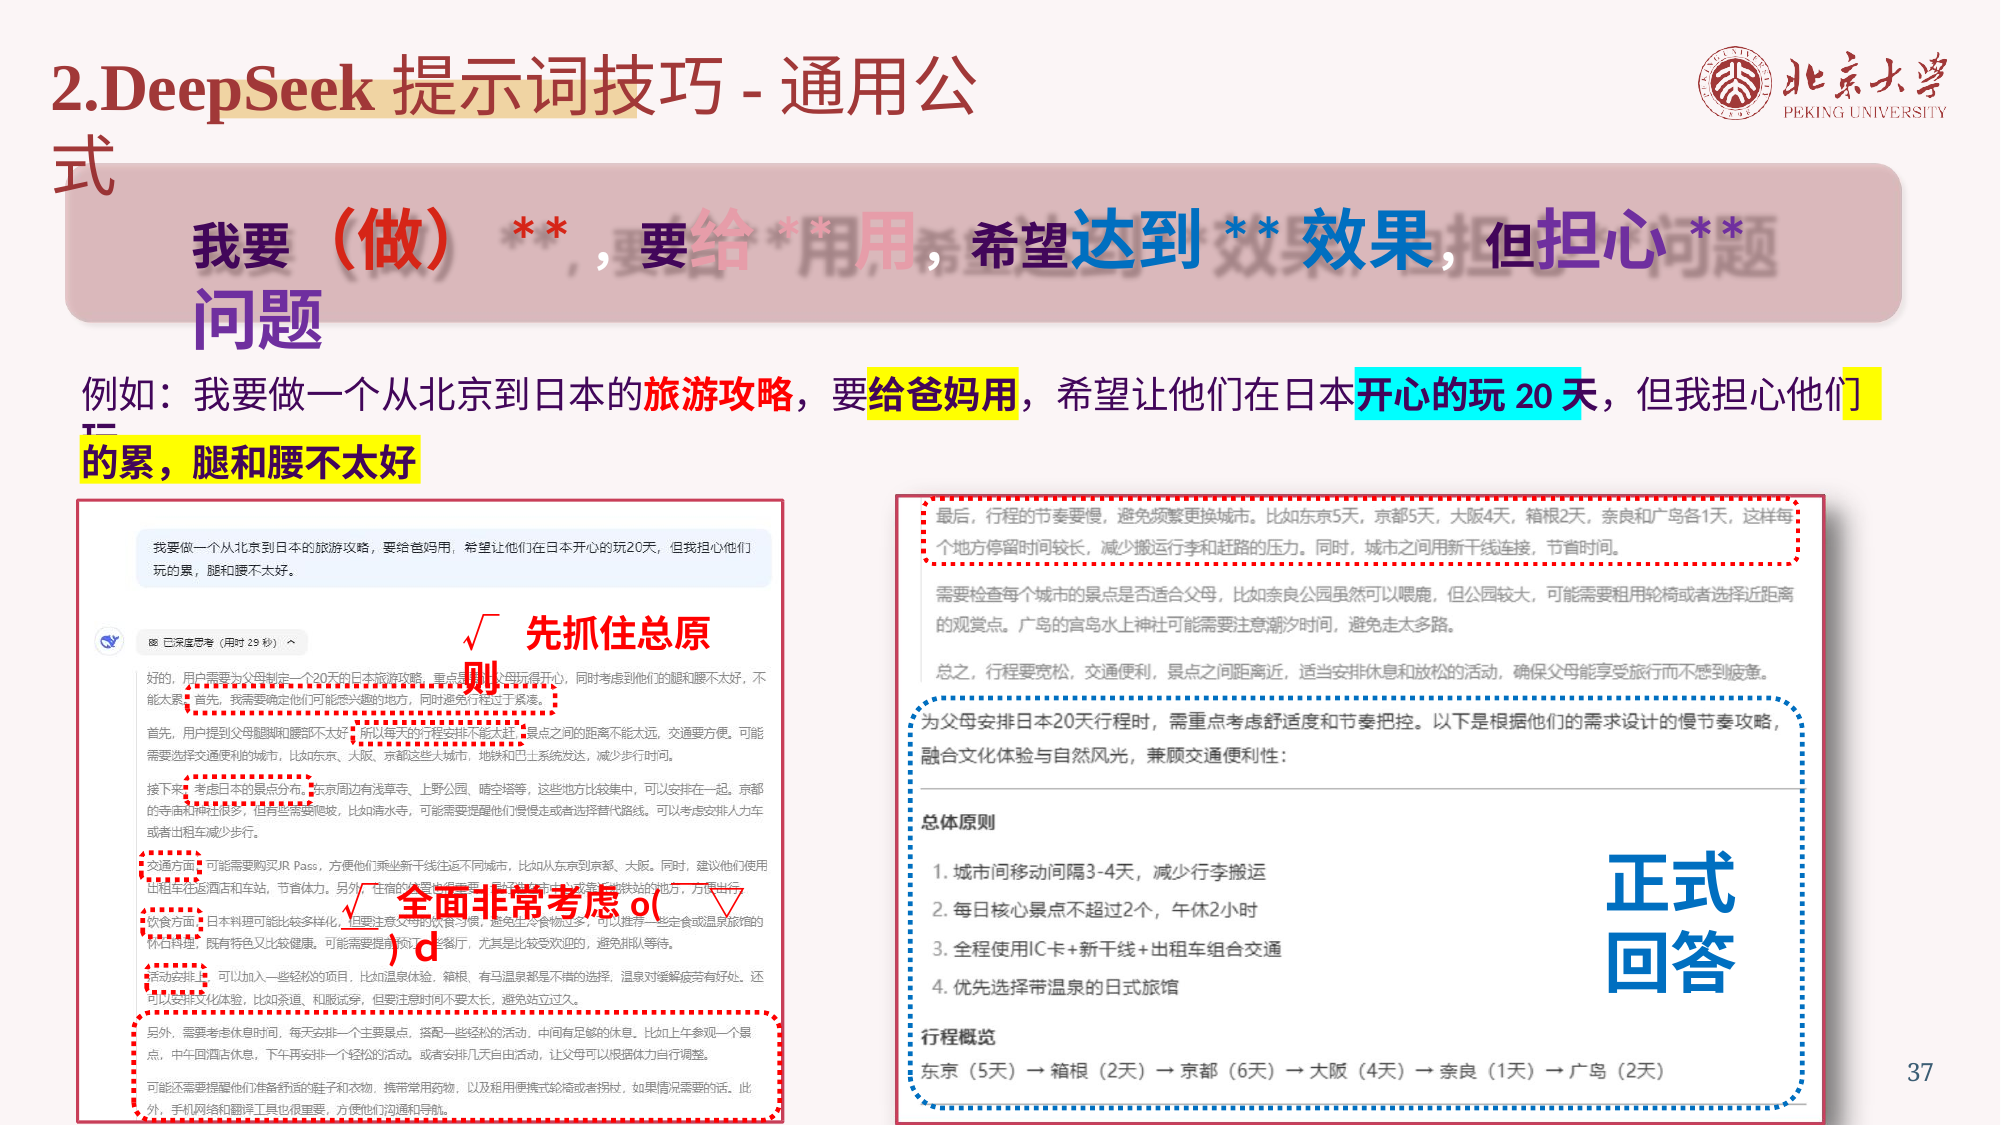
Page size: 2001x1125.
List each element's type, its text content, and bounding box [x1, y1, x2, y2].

picture [1783, 51, 1947, 118]
slide_number 37 [1900, 1057, 1941, 1125]
text_box 的累，腿和腰不太好 [79, 434, 421, 484]
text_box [868, 467, 1884, 1125]
text_box 例如：我要做一个从北京到日本的旅游攻略，要给爸妈用，希望让他们在日本开心的玩20天，但我担心他们玩 [79, 369, 1884, 462]
picture [59, 158, 1915, 336]
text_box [75, 498, 785, 1124]
picture [1698, 46, 1772, 120]
text_box 我要（做）**，要给**用，希望达到**效果，但担心**问题 [189, 347, 1777, 358]
title 2.DeepSeek提示词技巧-通用公式 [48, 41, 1006, 232]
